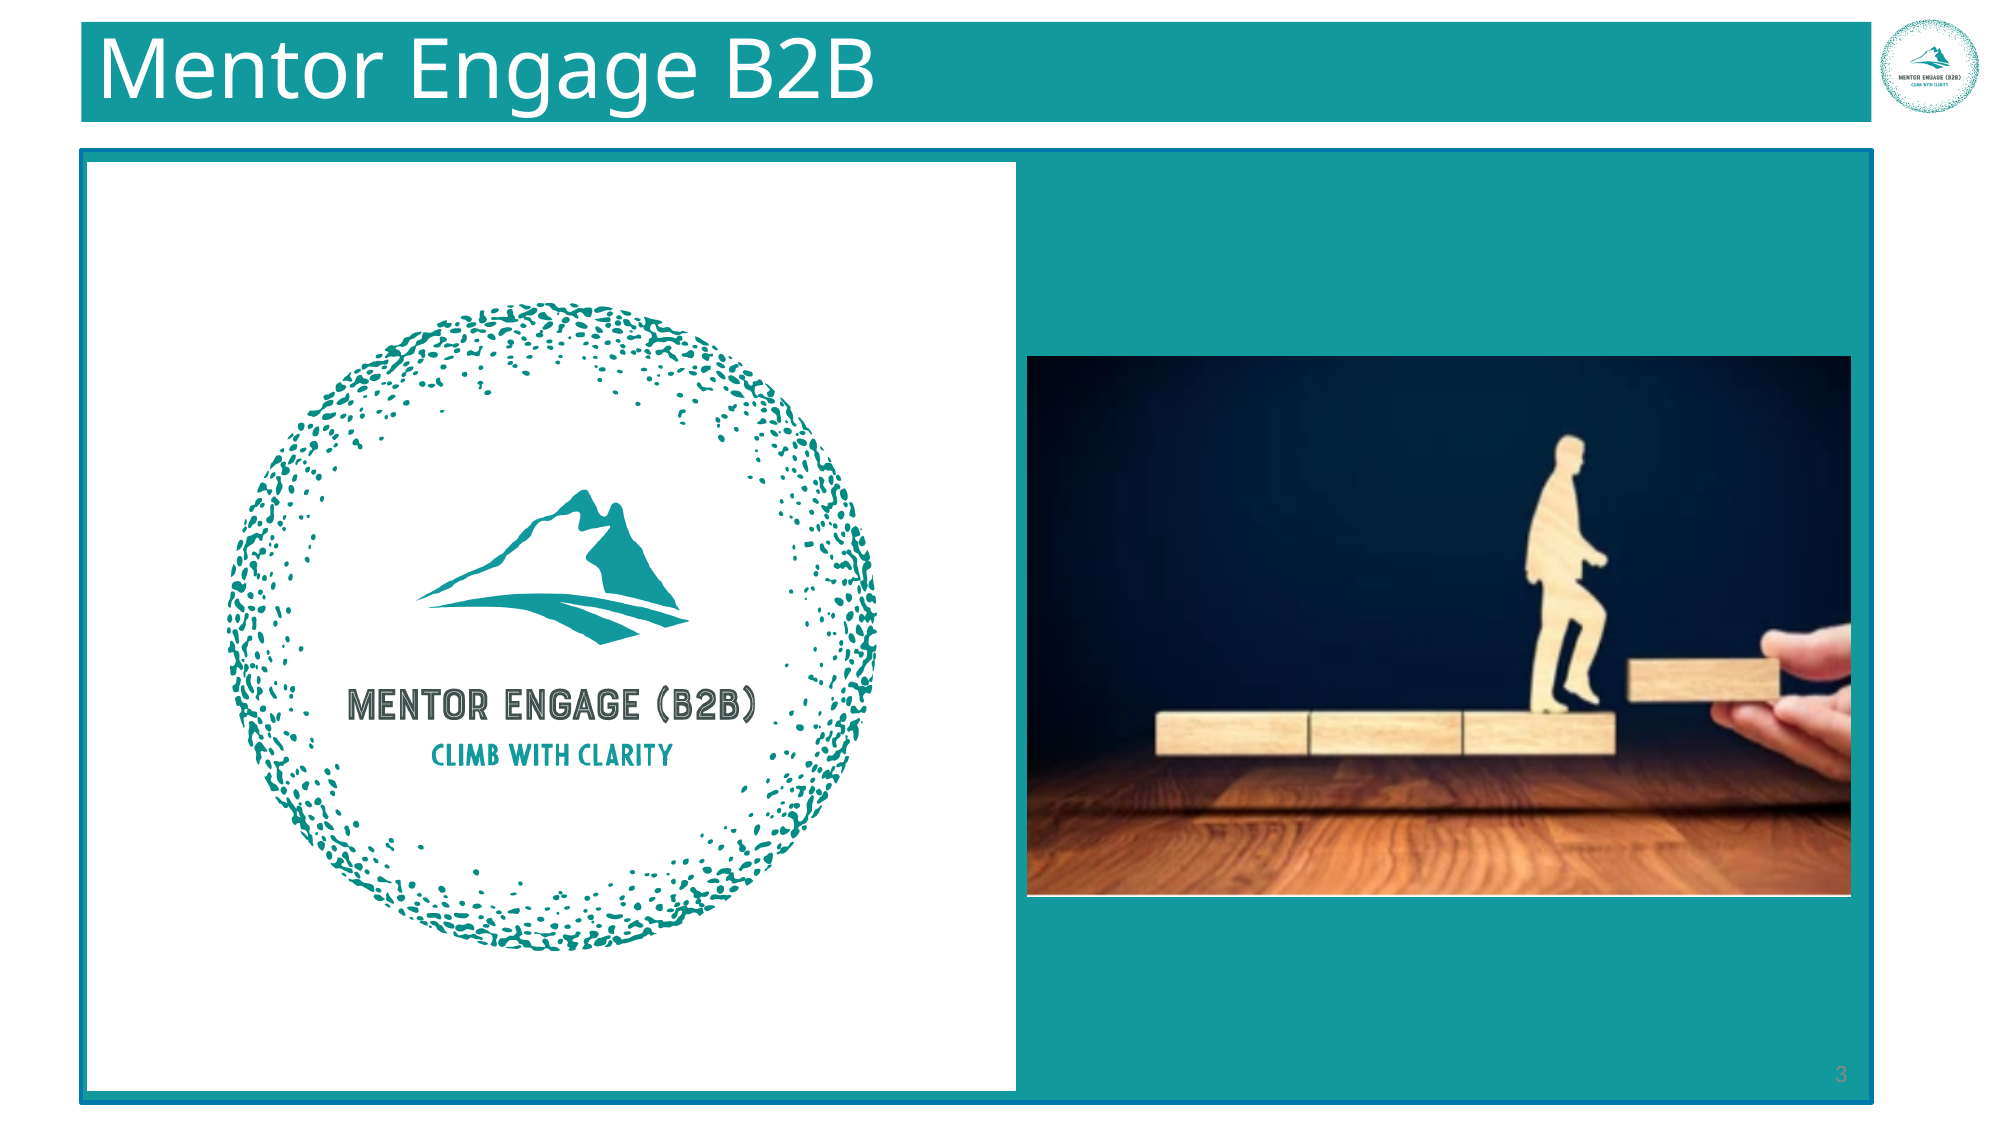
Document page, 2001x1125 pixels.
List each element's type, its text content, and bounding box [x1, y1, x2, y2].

picture [1859, 0, 2000, 133]
slide_number ‹#› [1412, 1042, 1863, 1103]
picture [87, 161, 1017, 1091]
text_box [81, 149, 1872, 1103]
picture [1027, 355, 1851, 897]
title Mentor Engage B2B [81, 21, 1872, 122]
